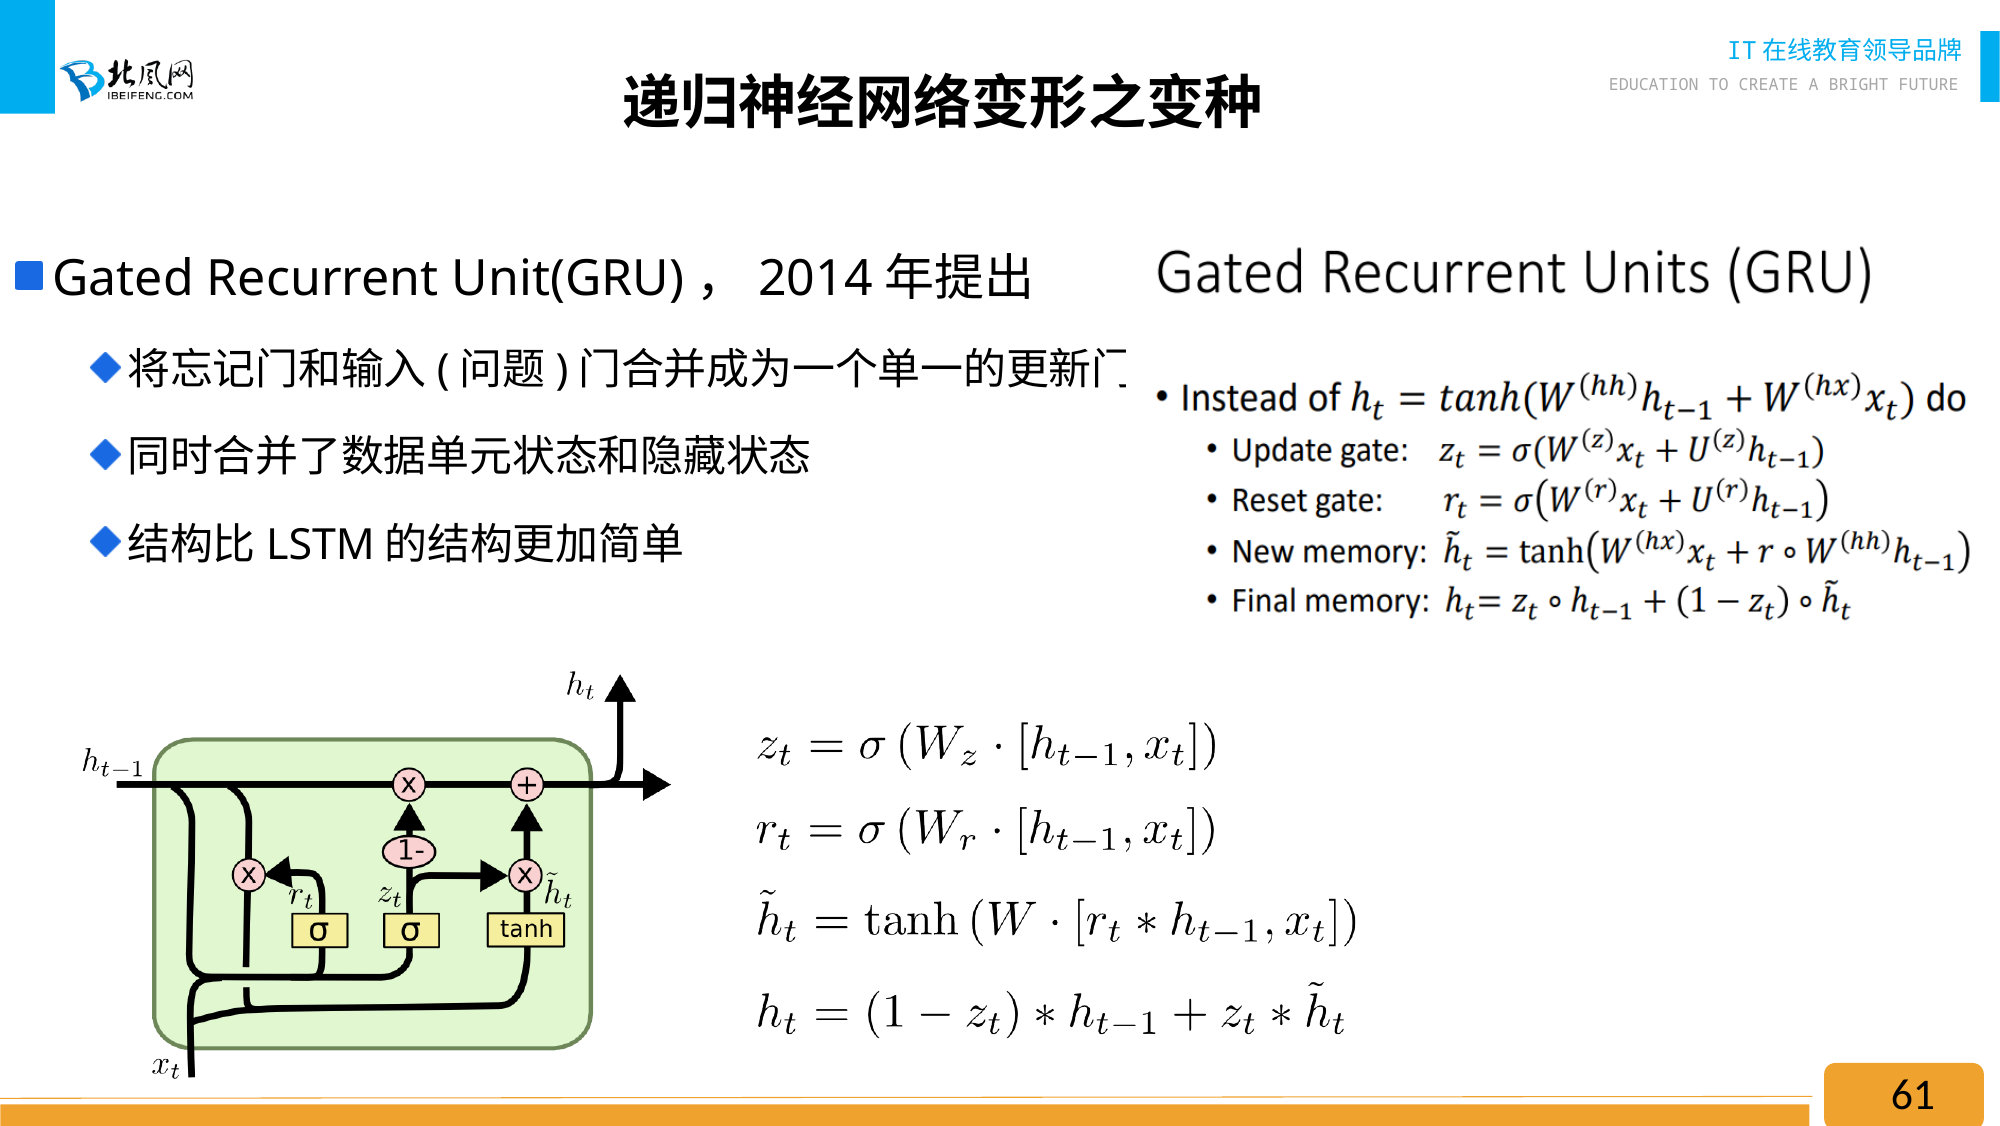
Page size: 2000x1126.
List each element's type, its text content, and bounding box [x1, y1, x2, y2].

text_box 递归神经网络变形之变种 [267, 42, 1618, 167]
picture [66, 668, 1437, 1092]
picture [90, 439, 121, 470]
picture [90, 352, 121, 383]
picture [15, 261, 43, 290]
picture [56, 54, 198, 103]
list Gated Recurrent Unit(GRU)，2014年提出 将忘记门和输入(问题)门合并成为一个单一的更新门 同时合并了数据单元状态和隐藏状态 结构比LSTM的结构更加简单 [0, 208, 1834, 978]
picture [90, 526, 121, 557]
picture [1126, 242, 1979, 625]
